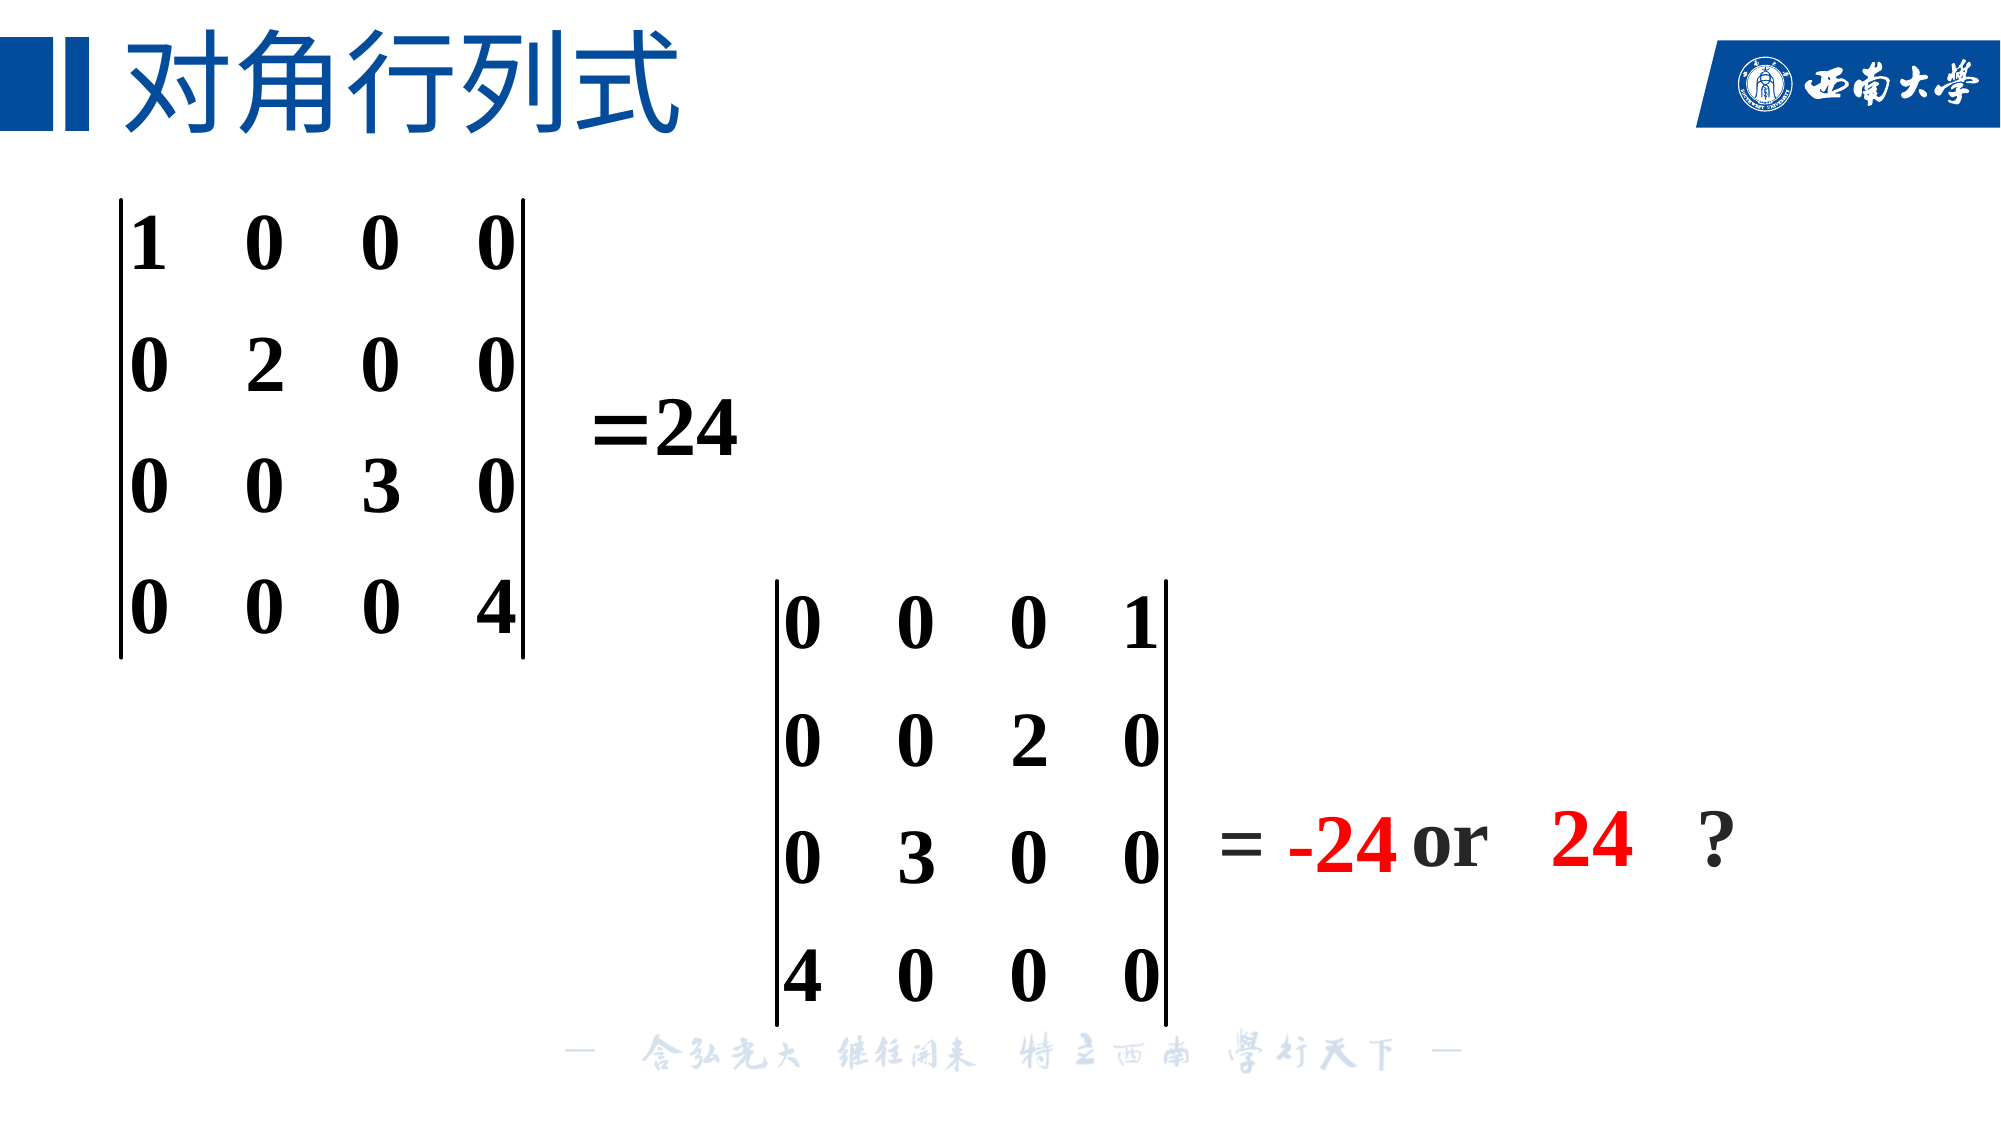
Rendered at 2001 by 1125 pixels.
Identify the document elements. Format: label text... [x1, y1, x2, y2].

text_box = -24 [1204, 782, 1429, 897]
text_box or 24 ? [1396, 787, 1866, 892]
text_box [111, 189, 533, 665]
title 对角行列式 [108, 31, 1697, 145]
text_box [580, 389, 746, 464]
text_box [762, 562, 1183, 1040]
